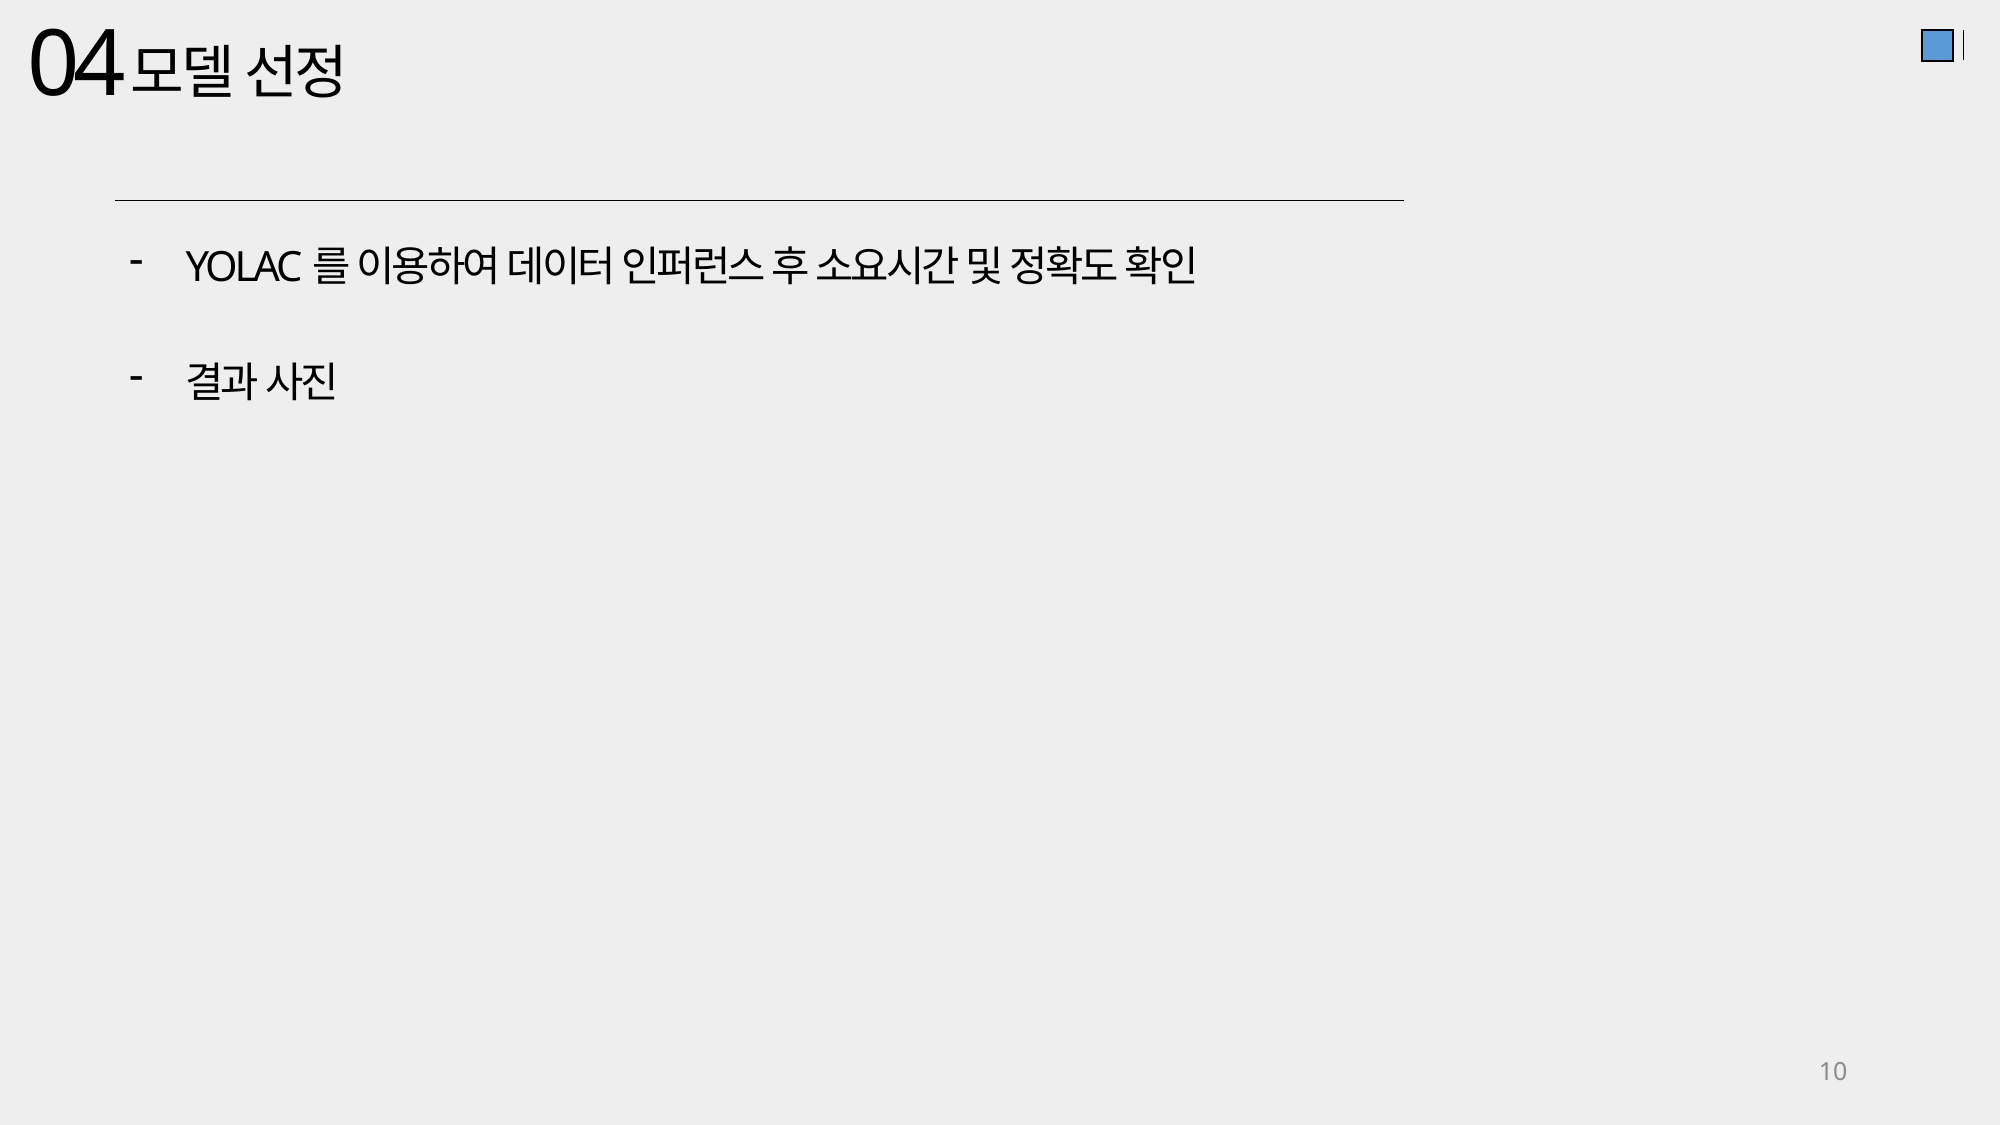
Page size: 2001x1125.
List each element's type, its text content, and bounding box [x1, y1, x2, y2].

text_box 결과 사진 [114, 348, 1266, 413]
text_box YOLAC를 이용하여 데이터 인퍼런스 후 소요시간 및 정확도 확인 [114, 231, 1266, 297]
slide_number 10 [1412, 1042, 1863, 1103]
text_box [1921, 30, 1964, 62]
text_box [12, 0, 552, 139]
